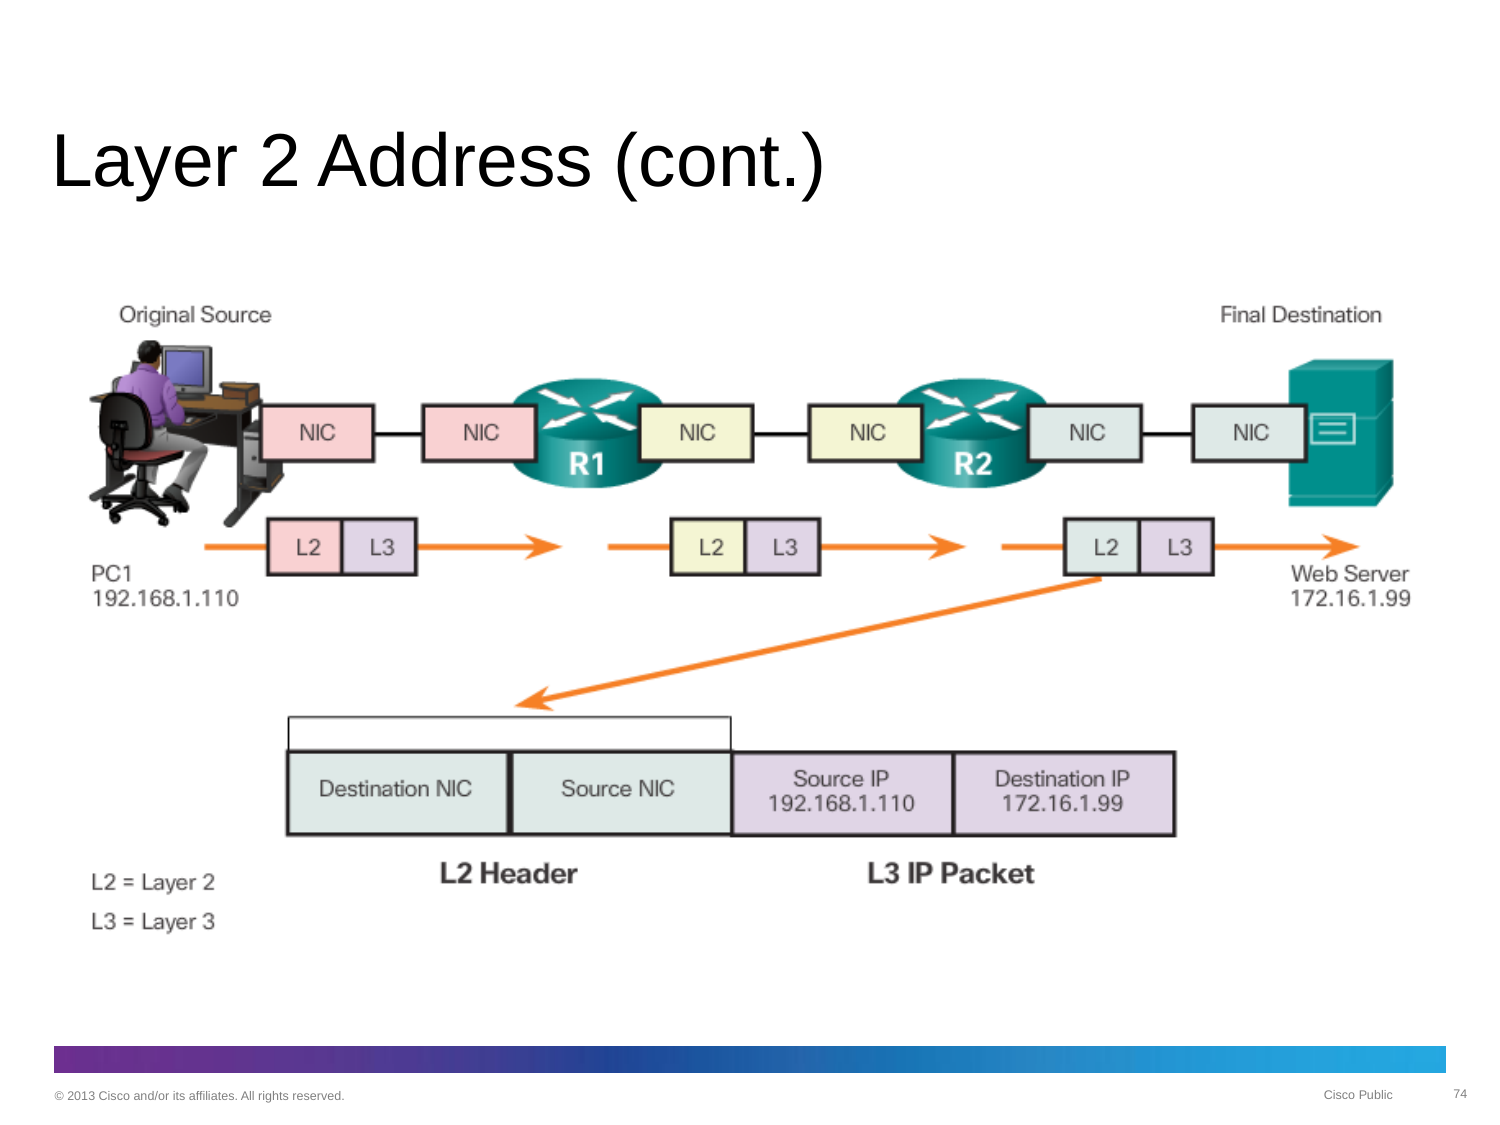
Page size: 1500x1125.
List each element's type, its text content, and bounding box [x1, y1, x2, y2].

picture [79, 298, 1421, 941]
picture [54, 1046, 1446, 1073]
title Layer 2 Address (cont.) [37, 70, 1447, 209]
